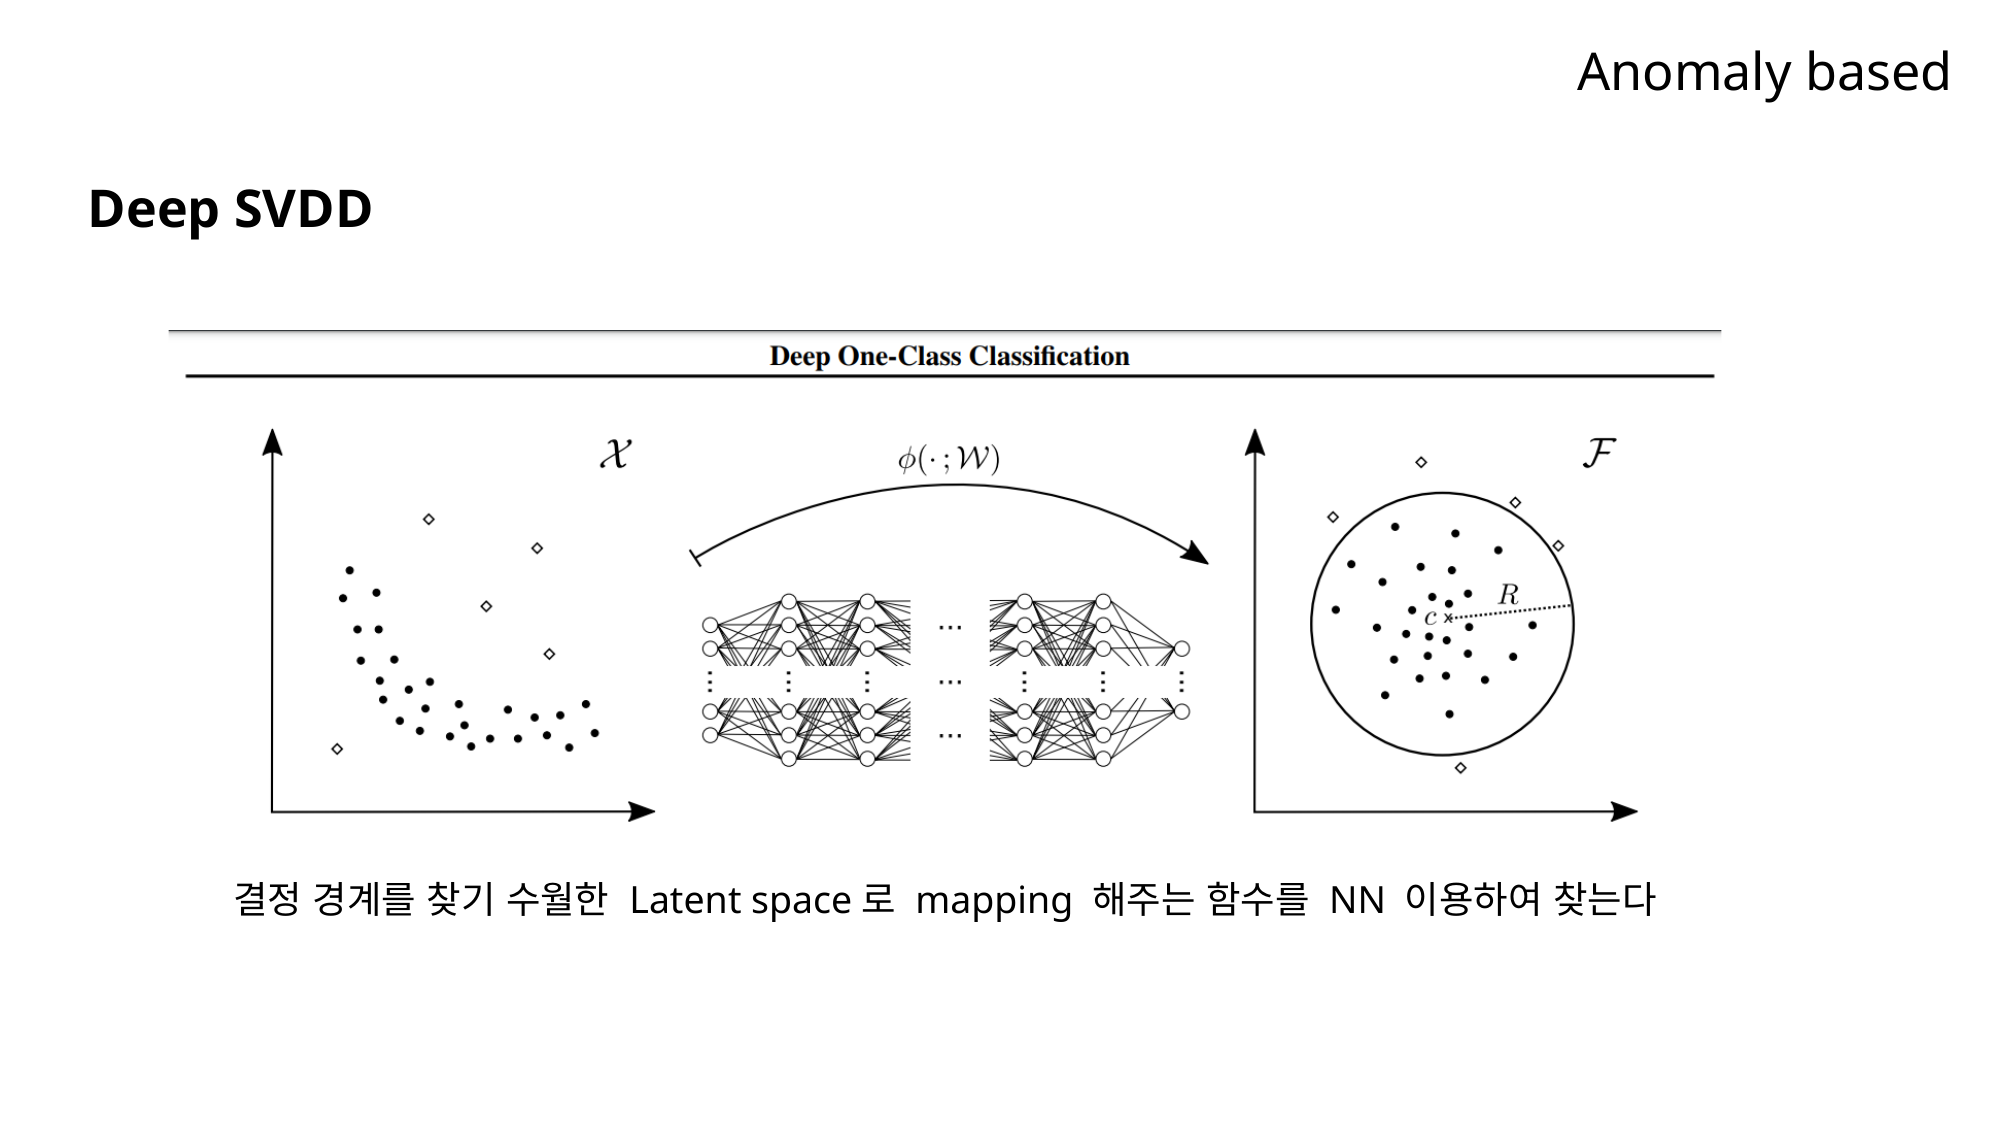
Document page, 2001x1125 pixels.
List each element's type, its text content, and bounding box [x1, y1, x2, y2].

text_box Deep SVDD [73, 168, 1489, 246]
picture [168, 330, 1722, 846]
text_box 결정 경계를 찾기 수월한 Latent space로 mapping 해주는 함수를 NN 이용하여 찾는다 [138, 869, 1752, 929]
text_box Anomaly based [1562, 30, 2000, 108]
